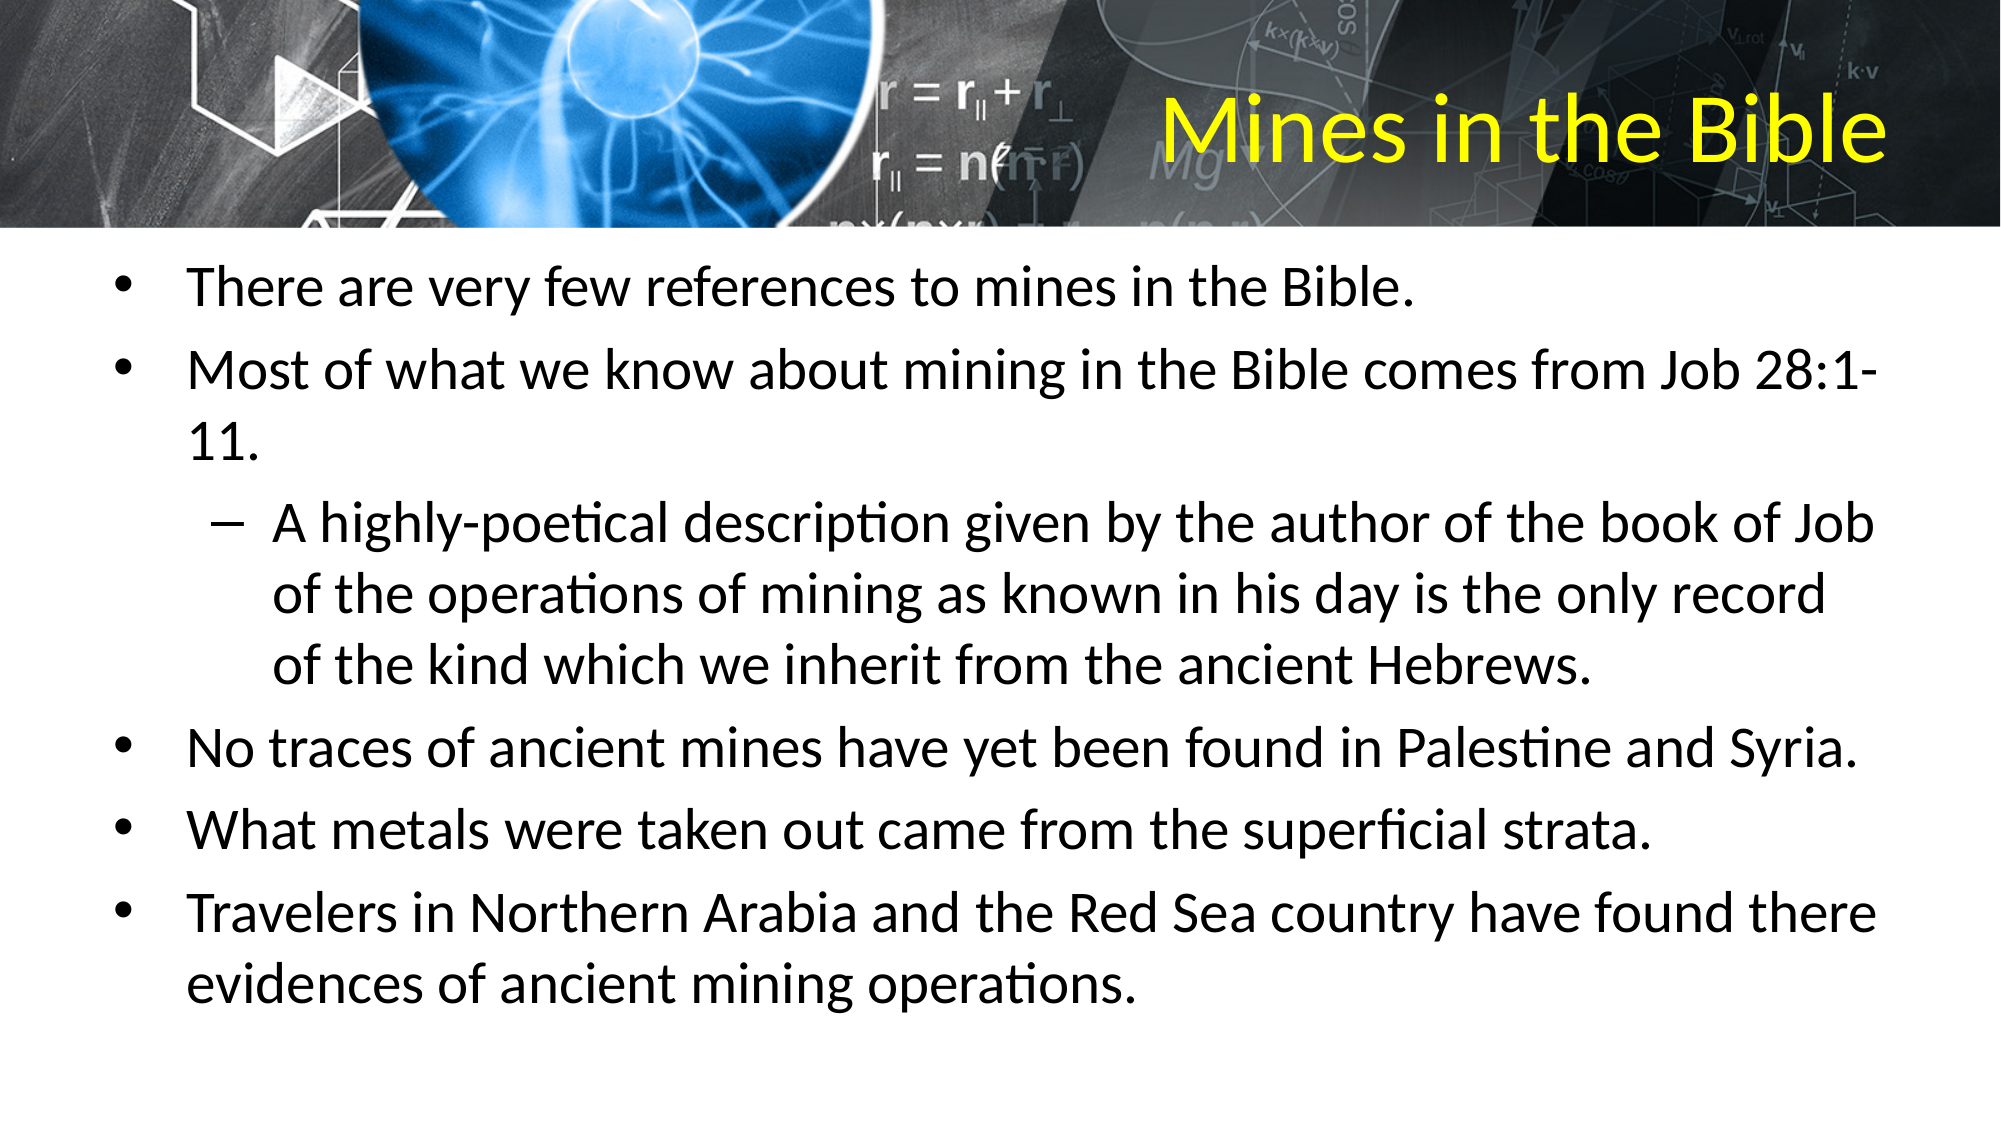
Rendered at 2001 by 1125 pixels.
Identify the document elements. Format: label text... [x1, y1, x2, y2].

list There are very few references to mines in the Bible. Most of what we know about mining in the Bible comes from Job 28:1-11. A highly-poetical description given by the author of the book of Job of the operations of mining as known in his day is the only record of the kind which we inherit from the ancient Hebrews. No traces of ancient mines have yet been found in Palestine and Syria. What metals were taken out came from the superficial strata. Travelers in Northern Arabia and the Red Sea country have found there evidences of ancient mining operations. [98, 240, 1902, 1064]
picture [0, 0, 2001, 1125]
title Mines in the Bible [98, 39, 1905, 207]
